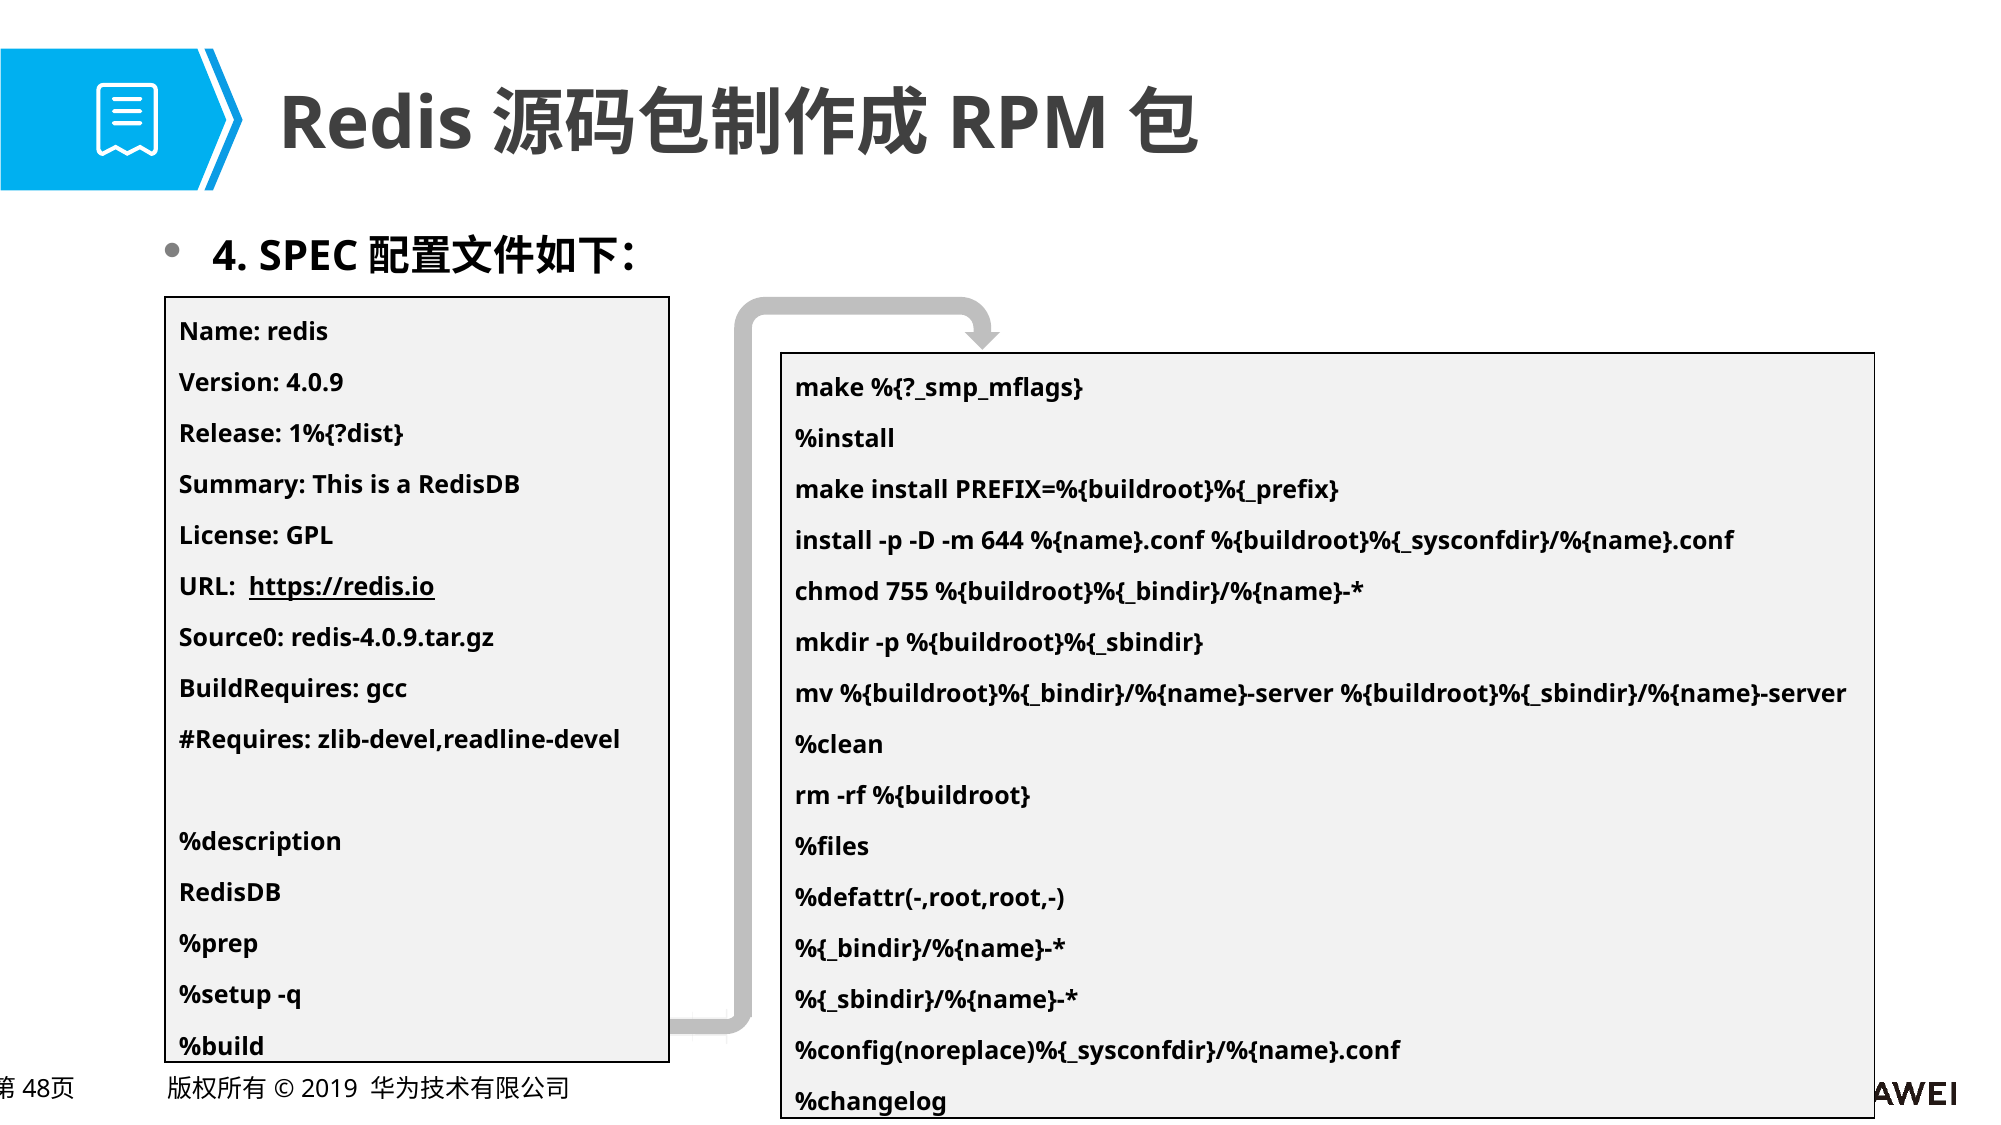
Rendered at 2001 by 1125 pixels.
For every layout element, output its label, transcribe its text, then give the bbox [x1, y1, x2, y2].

title Redis源码包制作成RPM包 [261, 67, 1875, 173]
list 4. SPEC配置文件如下： [149, 202, 1883, 971]
table_header Name: redis Version: 4.0.9 Release: 1%{?dist} Summary: This is a RedisDB License: GPL URL: https://redis.io Source0: redis-4.0.9.tar.gz BuildRequires: gcc #Requires: zlib-devel,readline-devel %description RedisDB %prep %setup -q %build [166, 298, 668, 1061]
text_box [385, 296, 1001, 1044]
picture [1875, 1066, 1956, 1112]
table_header make %{?_smp_mflags} %install make install PREFIX=%{buildroot}%{_prefix} install -p -D -m 644 %{name}.conf %{buildroot}%{_sysconfdir}/%{name}.conf chmod 755 %{buildroot}%{_bindir}/%{name}-* mkdir -p %{buildroot}%{_sbindir} mv %{buildroot}%{_bindir}/%{name}-server %{buildroot}%{_sbindir}/%{name}-server %clean rm -rf %{buildroot} %files %defattr(-,root,root,-) %{_bindir}/%{name}-* %{_sbindir}/%{name}-* %config(noreplace)%{_sysconfdir}/%{name}.conf %changelog [782, 354, 1874, 1117]
